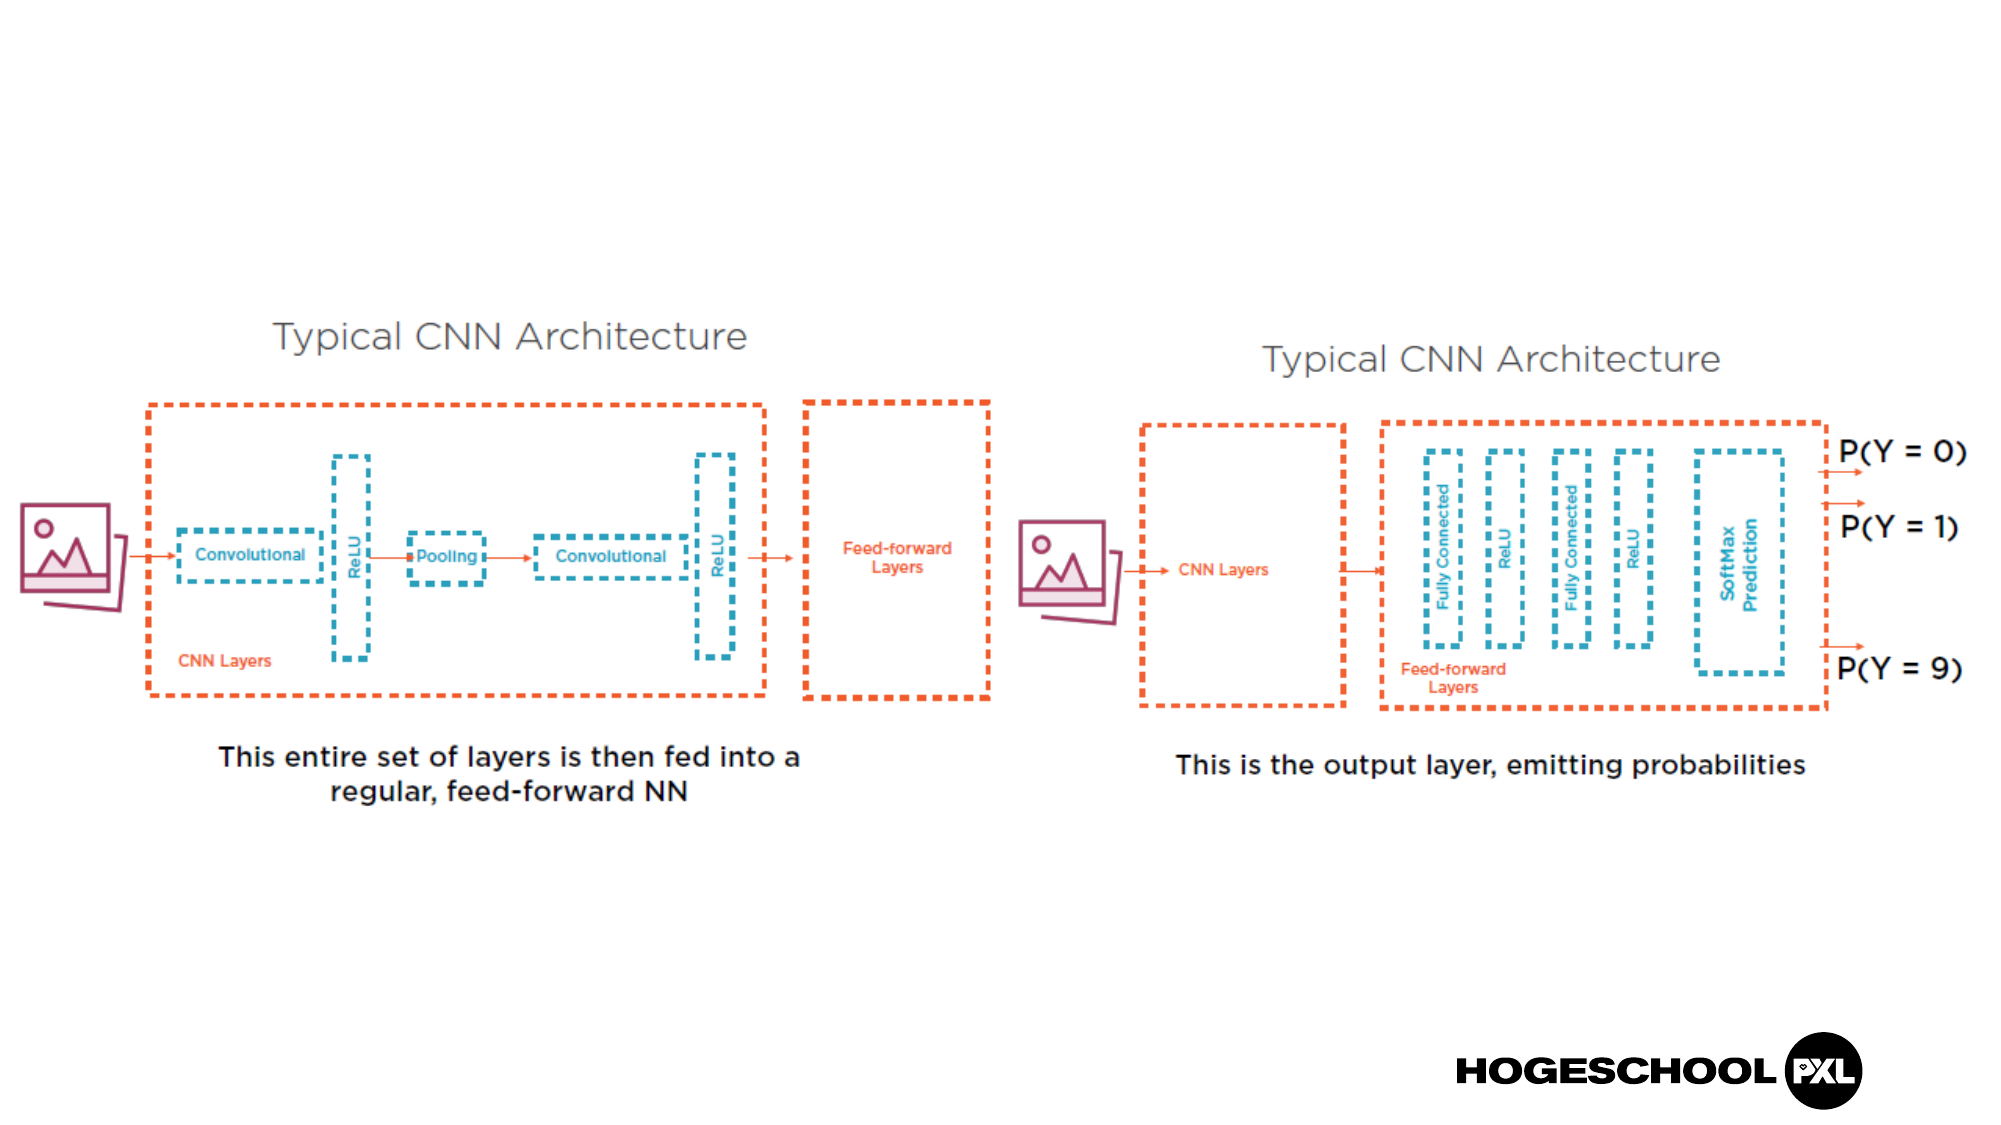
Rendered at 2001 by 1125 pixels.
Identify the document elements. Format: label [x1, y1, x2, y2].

picture [0, 270, 1981, 846]
